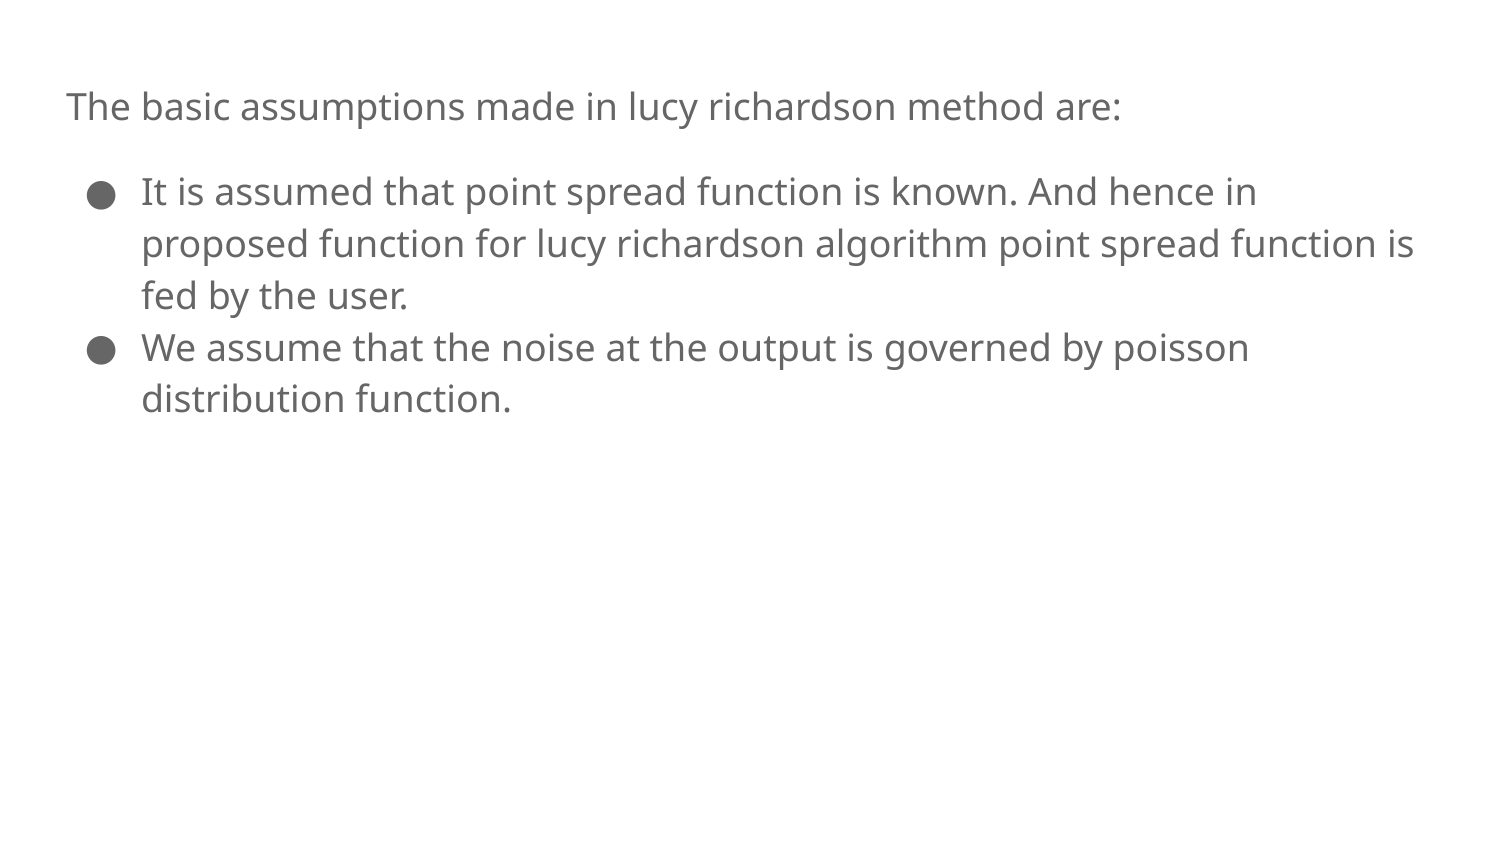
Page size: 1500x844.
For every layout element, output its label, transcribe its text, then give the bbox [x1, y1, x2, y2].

list The basic assumptions made in lucy richardson method are: It is assumed that point spread function is known. And hence in proposed function for lucy richardson algorithm point spread function is fed by the user. We assume that the noise at the output is governed by poisson distribution function. [51, 61, 1449, 750]
